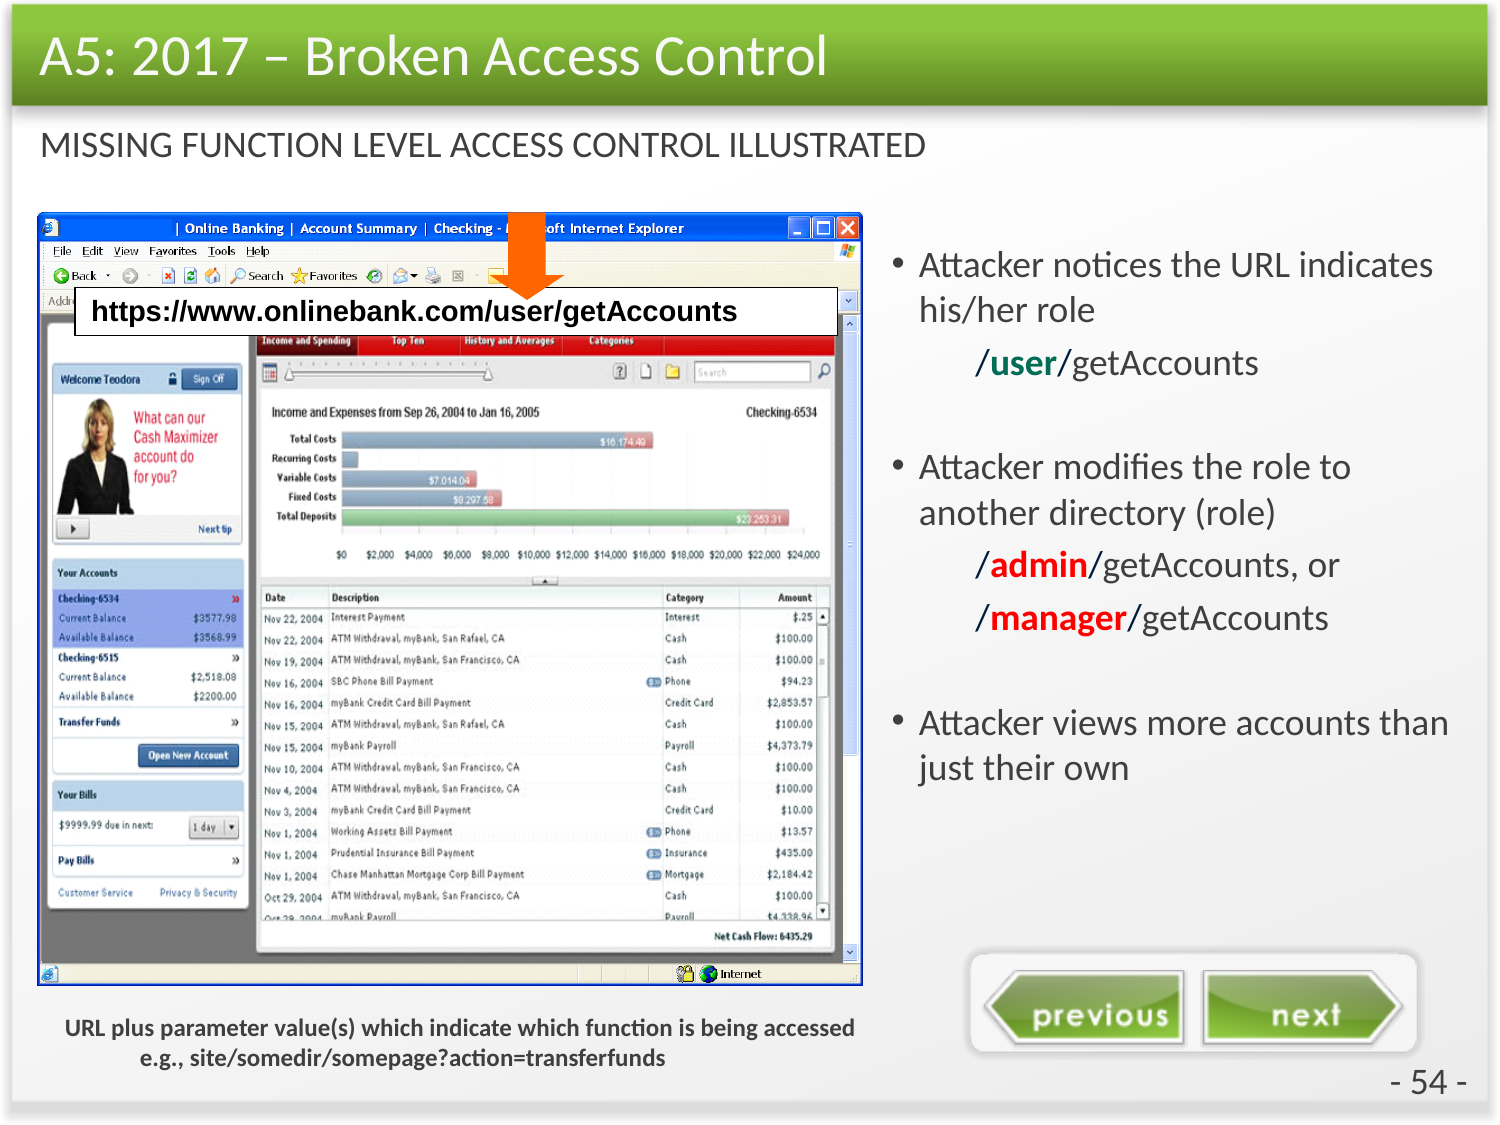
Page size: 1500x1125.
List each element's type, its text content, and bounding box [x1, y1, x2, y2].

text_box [37, 212, 1465, 989]
slide_number - 54 - [1374, 1050, 1488, 1088]
text_box URL plus parameter value(s) which indicate which function is being accessed e.g., site/somedir/somepage?action=transferfunds [49, 1003, 950, 1079]
picture [0, 0, 1500, 1125]
list MISSING FUNCTION LEVEL ACCESS CONTROL ILLUSTRATED [24, 112, 1475, 175]
title A5: 2017 – Broken Access Control [24, 10, 1475, 99]
